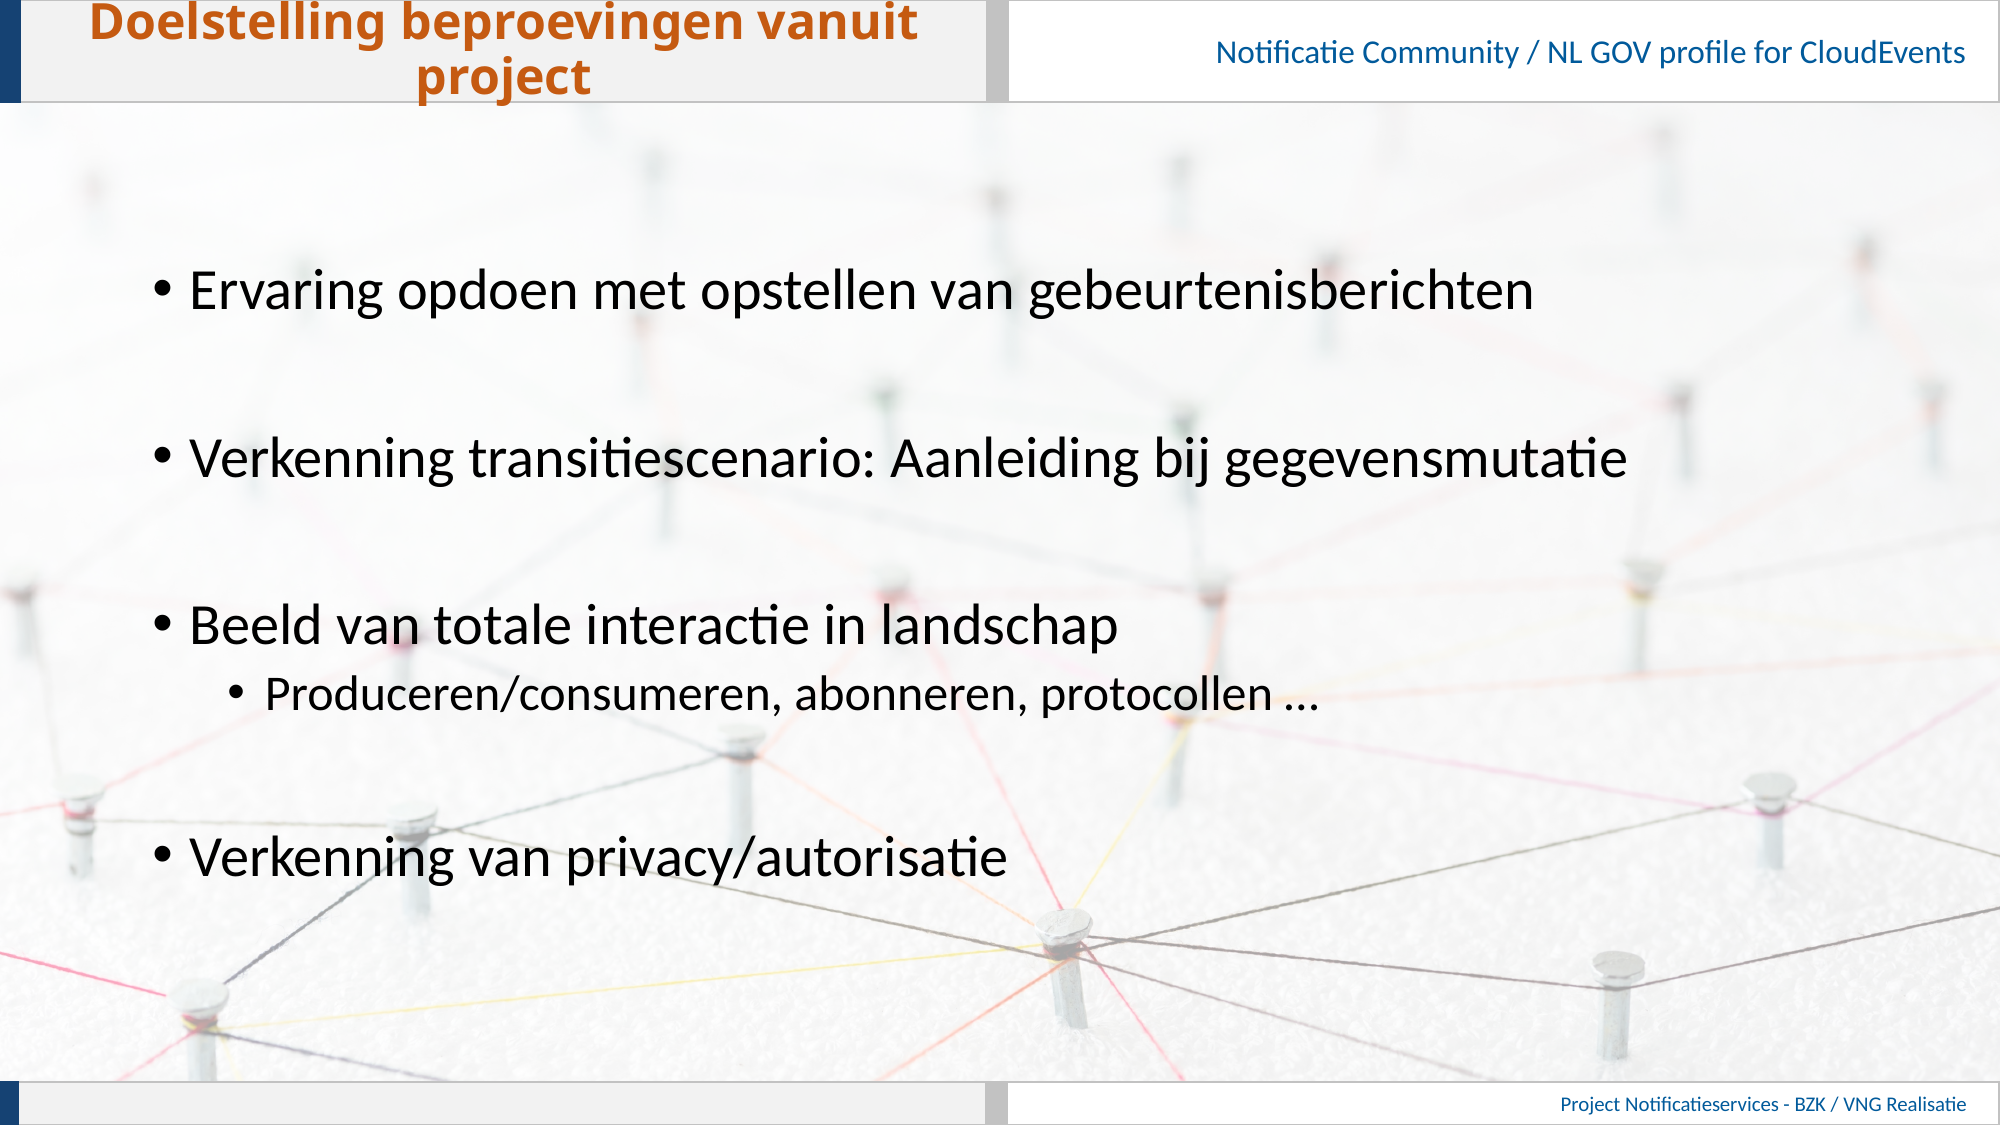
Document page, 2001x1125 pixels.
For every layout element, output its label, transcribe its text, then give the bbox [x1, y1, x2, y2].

list Ervaring opdoen met opstellen van gebeurtenisberichten Verkenning transitiescenario: Aanleiding bij gegevensmutatie Beeld van totale interactie in landschap Produceren/consumeren, abonneren, protocollen … Verkenning van privacy/autorisatie [137, 161, 1863, 1014]
title Doelstelling beproevingen vanuit project [20, 0, 988, 102]
text_box [0, 103, 2000, 1081]
